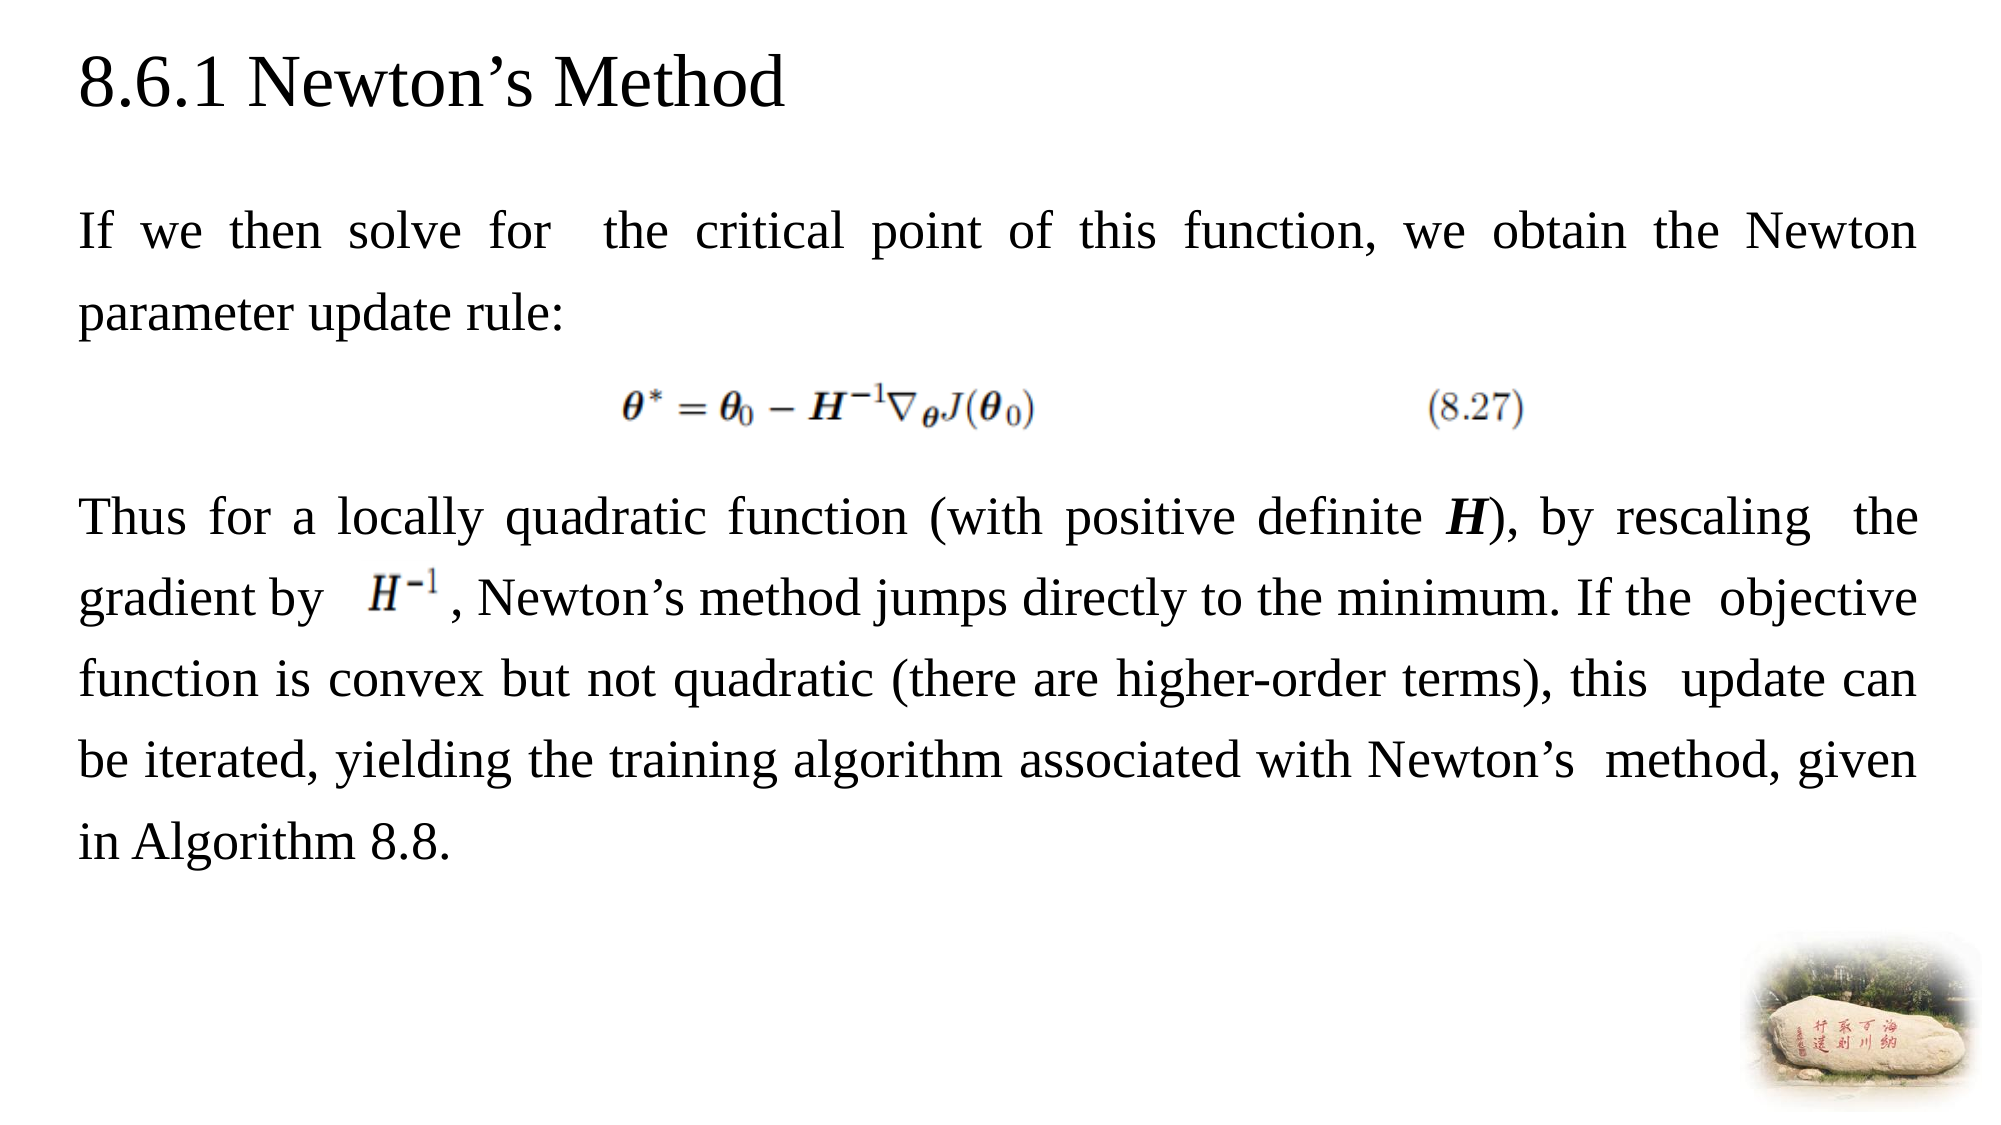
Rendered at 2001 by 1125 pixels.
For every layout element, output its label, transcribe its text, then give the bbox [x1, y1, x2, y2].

list If we then solve for the critical point of this function, we obtain the Newton parameter update rule: Thus for a locally quadratic function (with positive definite H), by rescaling the gradient by , Newton’s method jumps directly to the minimum. If the objective function is convex but not quadratic (there are higher-order terms), this update can be iterated, yielding the training algorithm associated with Newton’s method, given in Algorithm 8.8. [63, 171, 1936, 1014]
picture [361, 559, 439, 626]
picture [1740, 927, 1985, 1112]
picture [492, 352, 1551, 462]
title 8.6.1 Newton’s Method [63, 21, 1936, 142]
